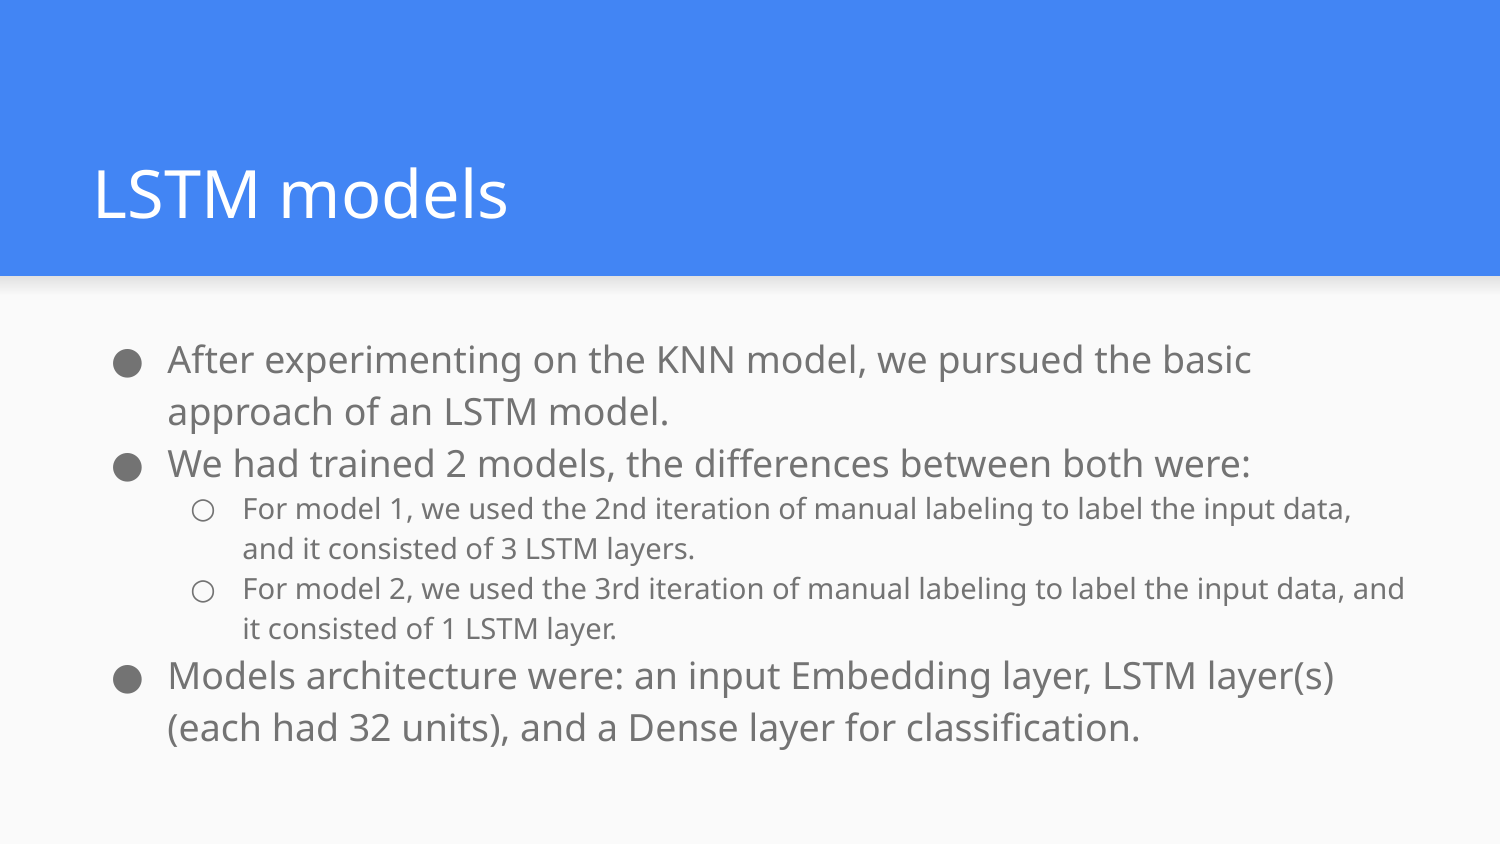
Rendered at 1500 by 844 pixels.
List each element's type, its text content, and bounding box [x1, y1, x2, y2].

title LSTM models [77, 121, 1427, 248]
list After experimenting on the KNN model, we pursued the basic approach of an LSTM model. We had trained 2 models, the differences between both were: For model 1, we used the 2nd iteration of manual labeling to label the input data, and it consisted of 3 LSTM layers. For model 2, we used the 3rd iteration of manual labeling to label the input data, and it consisted of 1 LSTM layer. Models architecture were: an input Embedding layer, LSTM layer(s) (each had 32 units), and a Dense layer for classification. [77, 314, 1427, 760]
